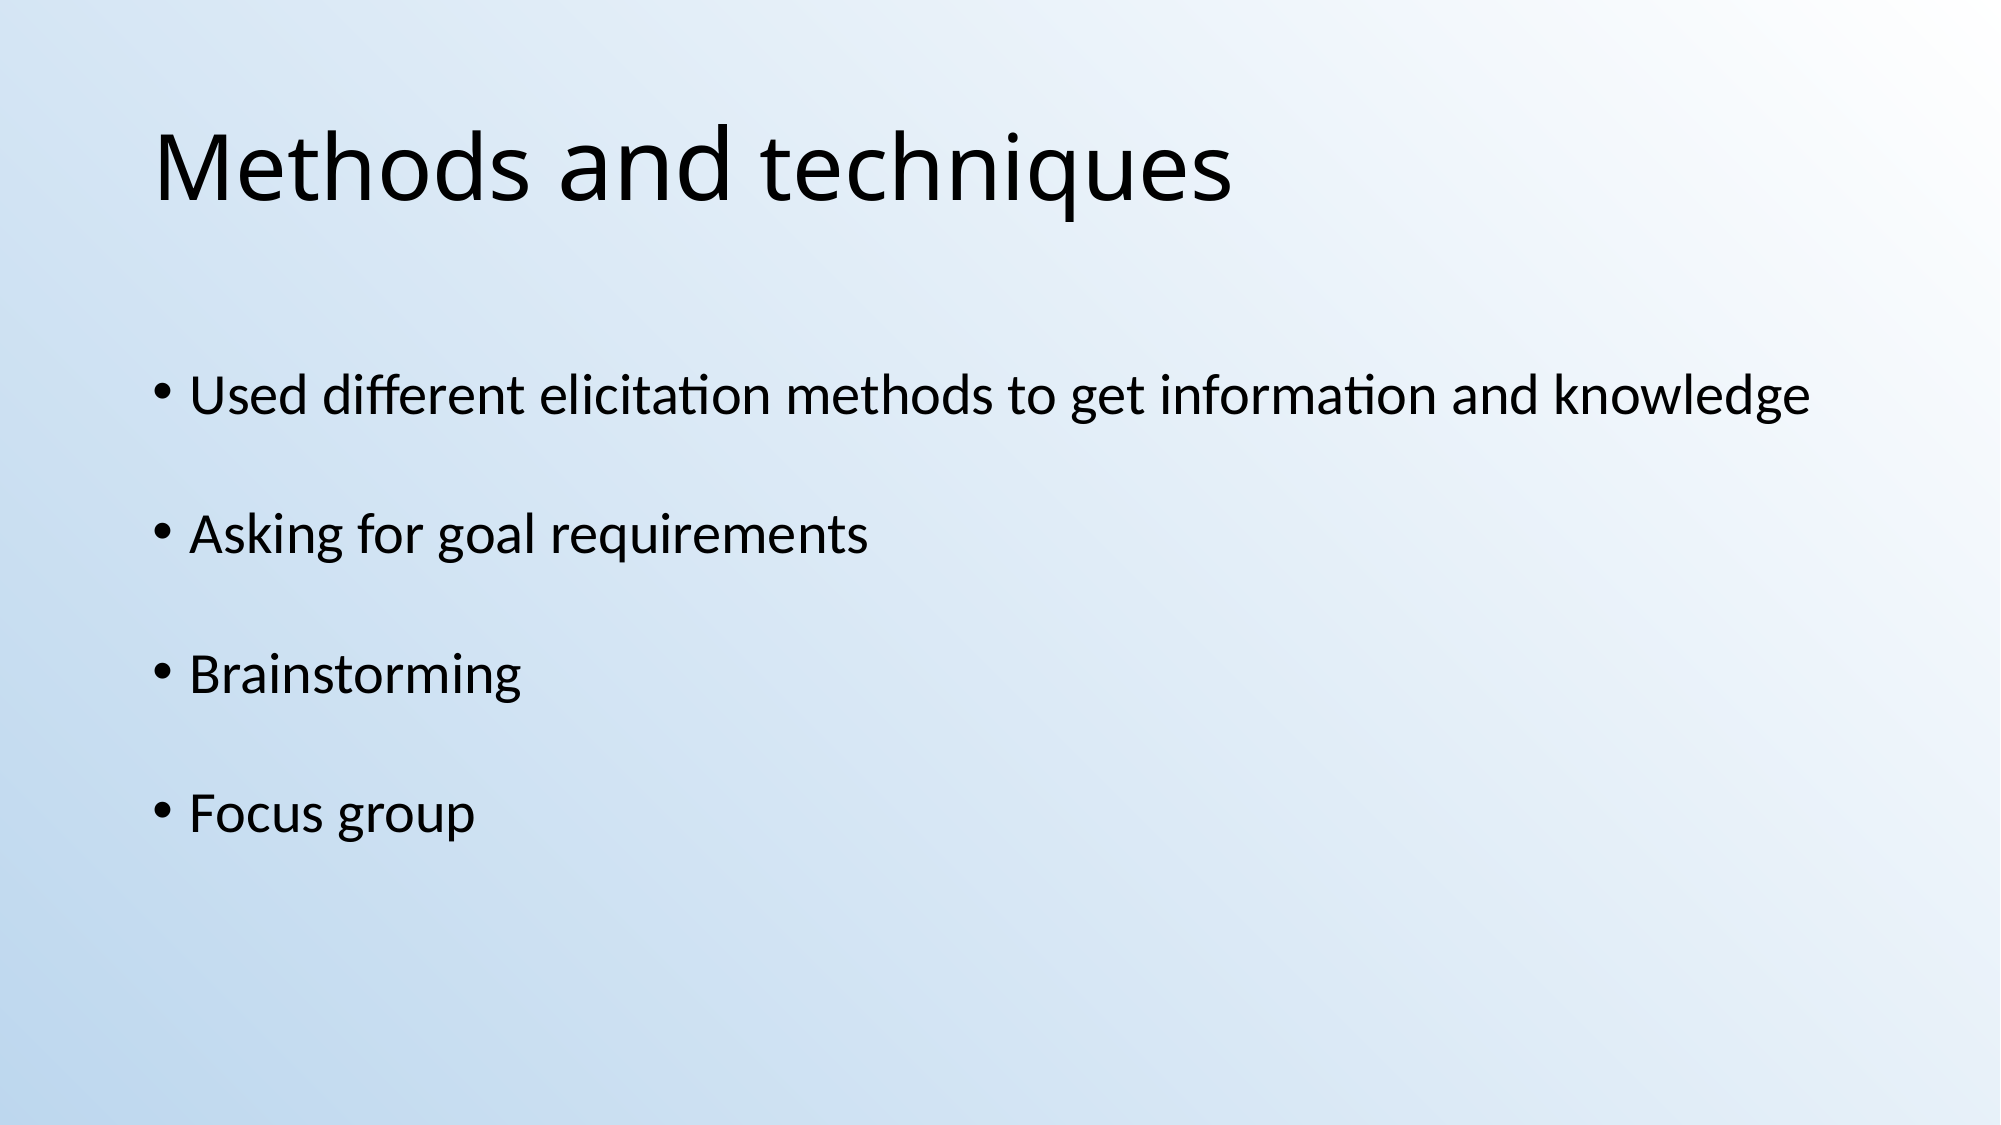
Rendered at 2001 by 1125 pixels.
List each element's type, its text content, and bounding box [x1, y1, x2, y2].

list Used different elicitation methods to get information and knowledge Asking for goal requirements Brainstorming Focus group [137, 299, 1863, 1014]
title Methods and techniques [137, 59, 1863, 278]
